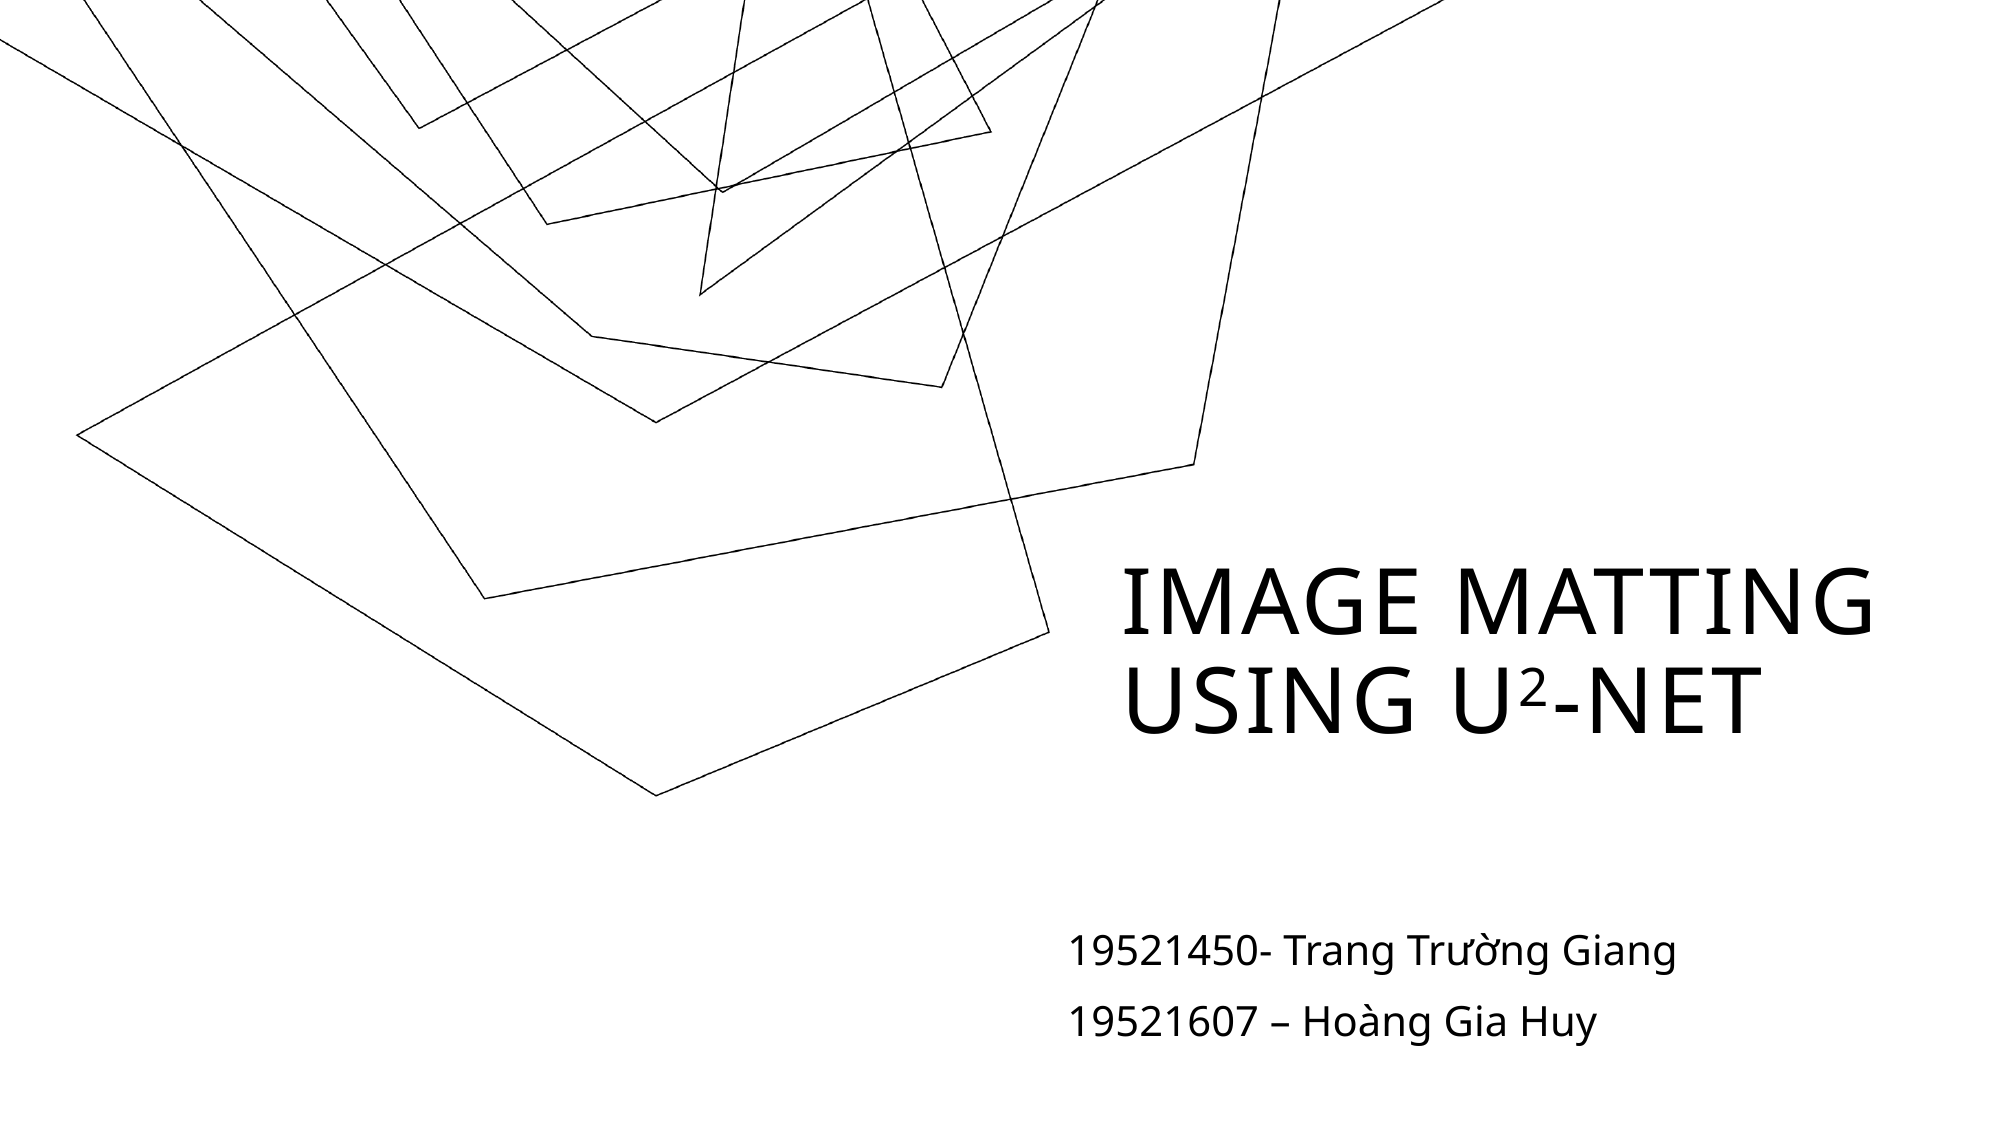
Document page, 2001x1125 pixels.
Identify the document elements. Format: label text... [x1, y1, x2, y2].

title Image matting using u2-net [1106, 503, 1947, 761]
picture [0, 0, 1557, 830]
subtitle 19521450- Trang Trường Giang 19521607 – Hoàng Gia Huy [1052, 916, 1864, 982]
